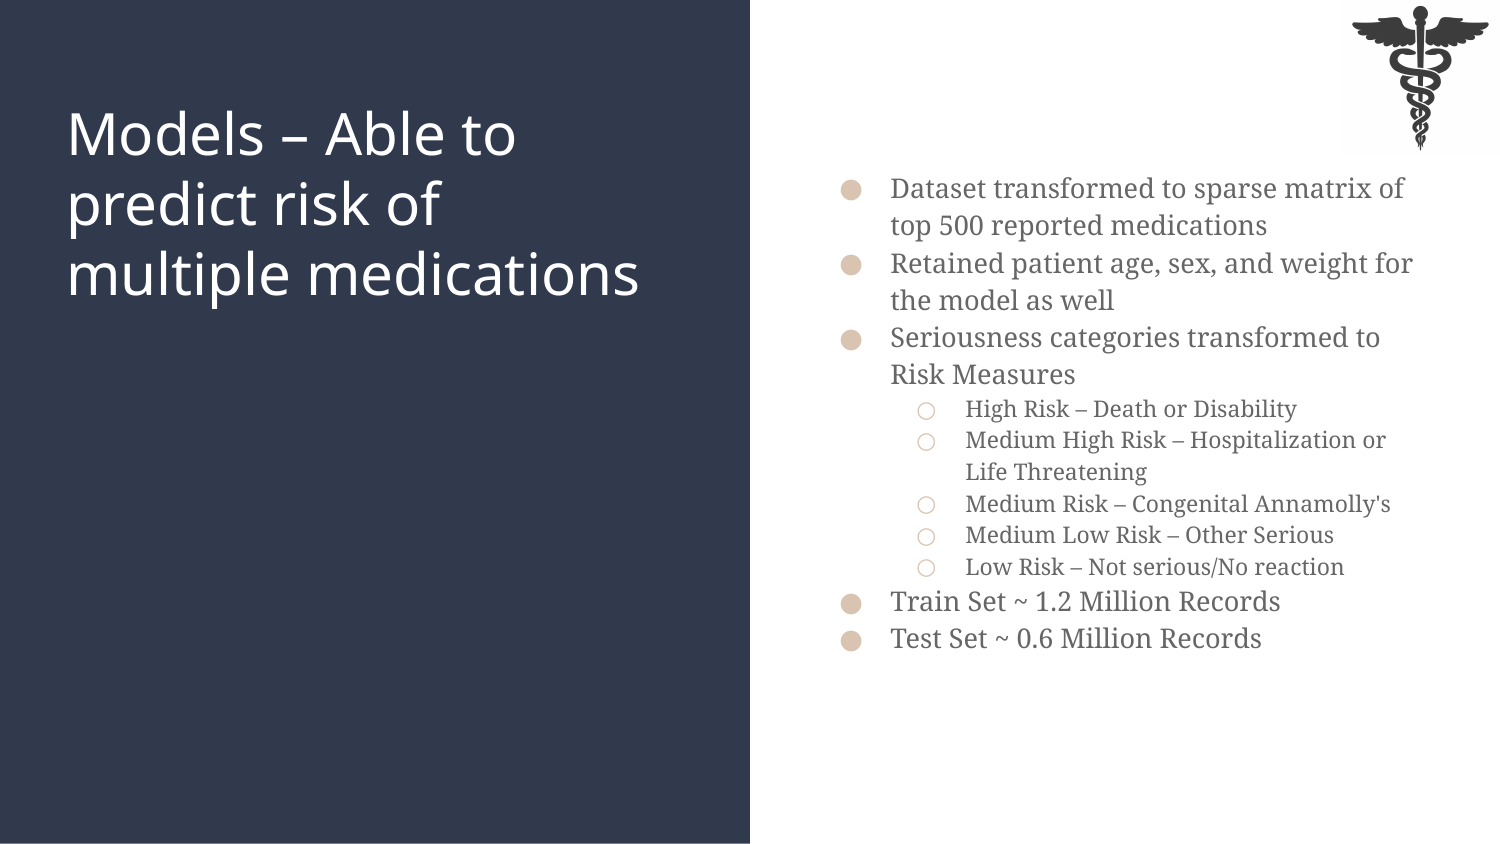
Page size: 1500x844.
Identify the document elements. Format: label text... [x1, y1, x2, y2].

list Dataset transformed to sparse matrix of top 500 reported medications Retained patient age, sex, and weight for the model as well Seriousness categories transformed to Risk Measures High Risk – Death or Disability Medium High Risk – Hospitalization or Life Threatening Medium Risk – Congenital Annamolly's Medium Low Risk – Other Serious Low Risk – Not serious/No reaction Train Set ~ 1.2 Million Records Test Set ~ 0.6 Million Records [800, 151, 1449, 757]
picture [1341, 0, 1500, 154]
title Models – Able to predict risk of multiple medications [51, 82, 659, 419]
